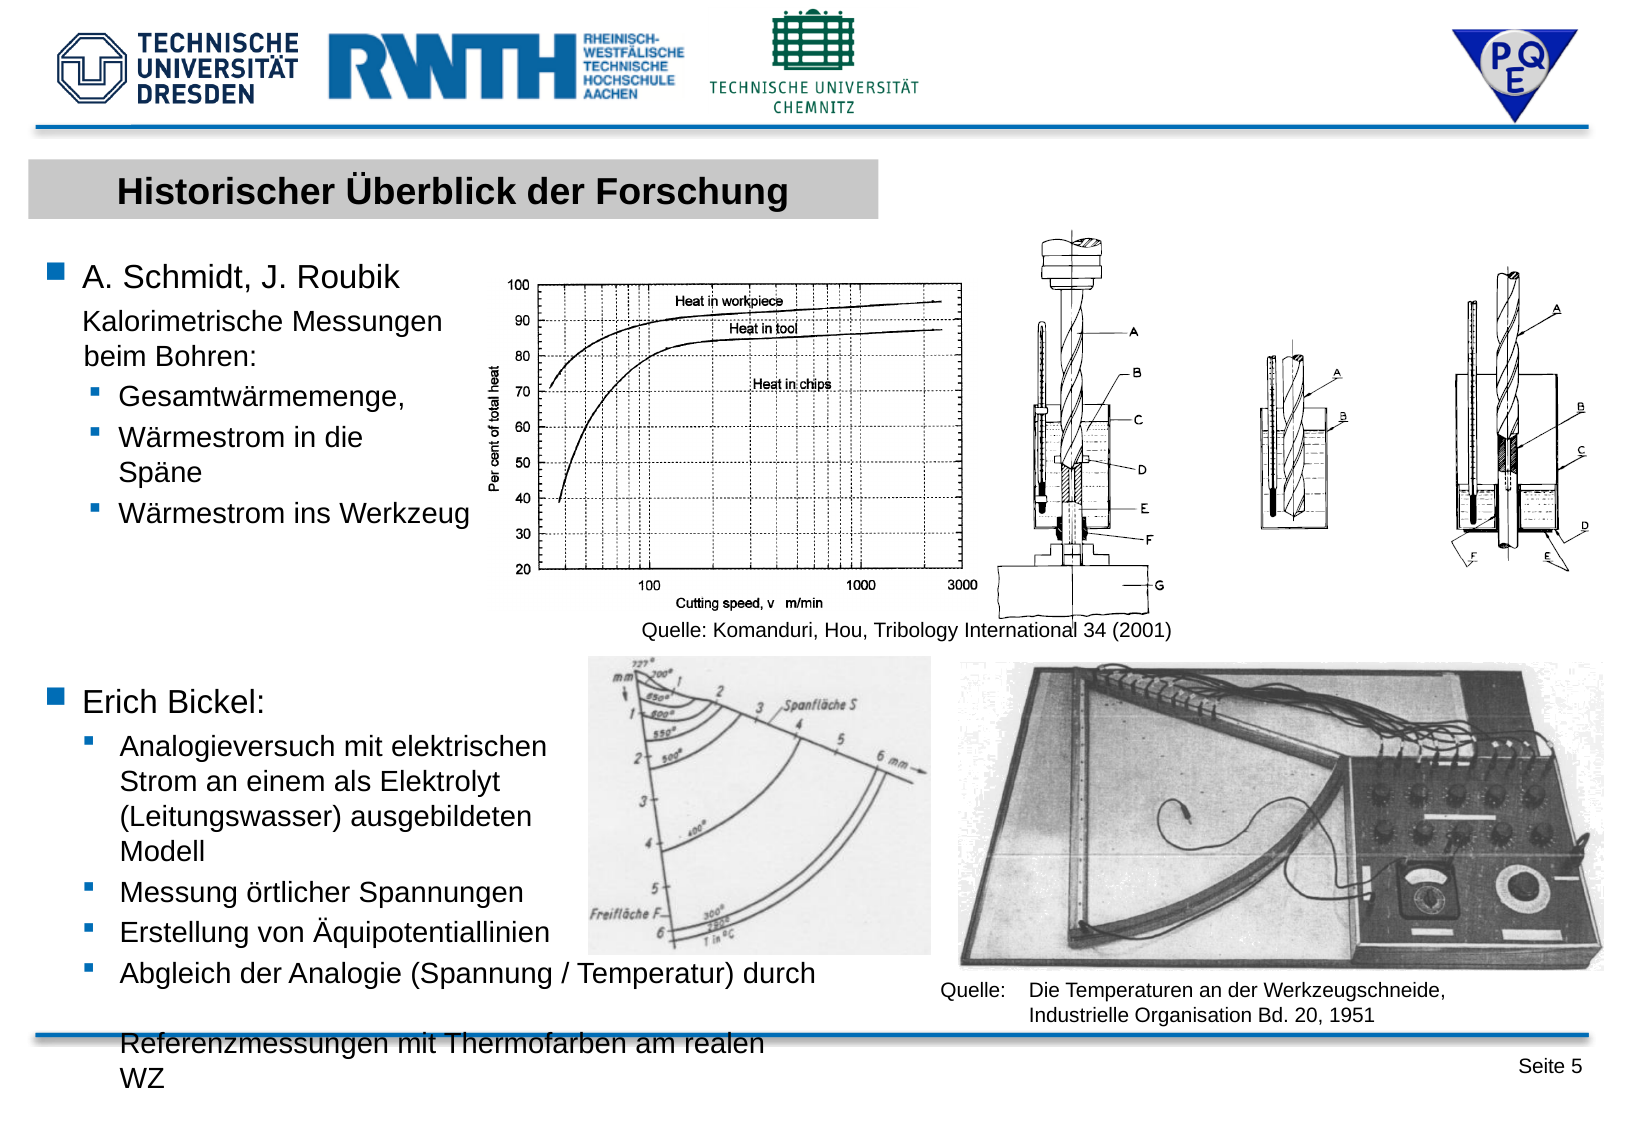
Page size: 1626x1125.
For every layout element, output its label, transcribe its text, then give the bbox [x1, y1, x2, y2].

picture [487, 278, 979, 611]
text_box Quelle: Komanduri, Hou, Tribology International 34 (2001) [626, 618, 1188, 650]
picture [56, 32, 298, 104]
text_box Historischer Überblick der Forschung [28, 159, 879, 219]
picture [708, 7, 919, 114]
picture [1448, 23, 1581, 127]
picture [587, 656, 931, 955]
text_box Quelle: Die Temperaturen an der Werkzeugschneide, Industrielle Organisation Bd. 20, 1951 [925, 969, 1467, 1034]
picture [316, 19, 692, 108]
picture [981, 226, 1605, 629]
text_box A. Schmidt, J. Roubik Kalorimetrische Messungen beim Bohren: Gesamtwärmemenge, Wärmestrom in die Späne Wärmestrom ins Werkzeug [44, 255, 848, 587]
text_box Erich Bickel: Analogieversuch mit elektrischen Strom an einem als Elektrolyt (Leitungswasser) ausgebildeten Modell Messung örtlicher Spannungen Erstellung von Äquipotentiallinien Abgleich der Analogie (Spannung / Temperatur) durch Referenzmessungen mit Thermofarben am realen WZ [44, 680, 848, 1059]
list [958, 661, 1605, 972]
